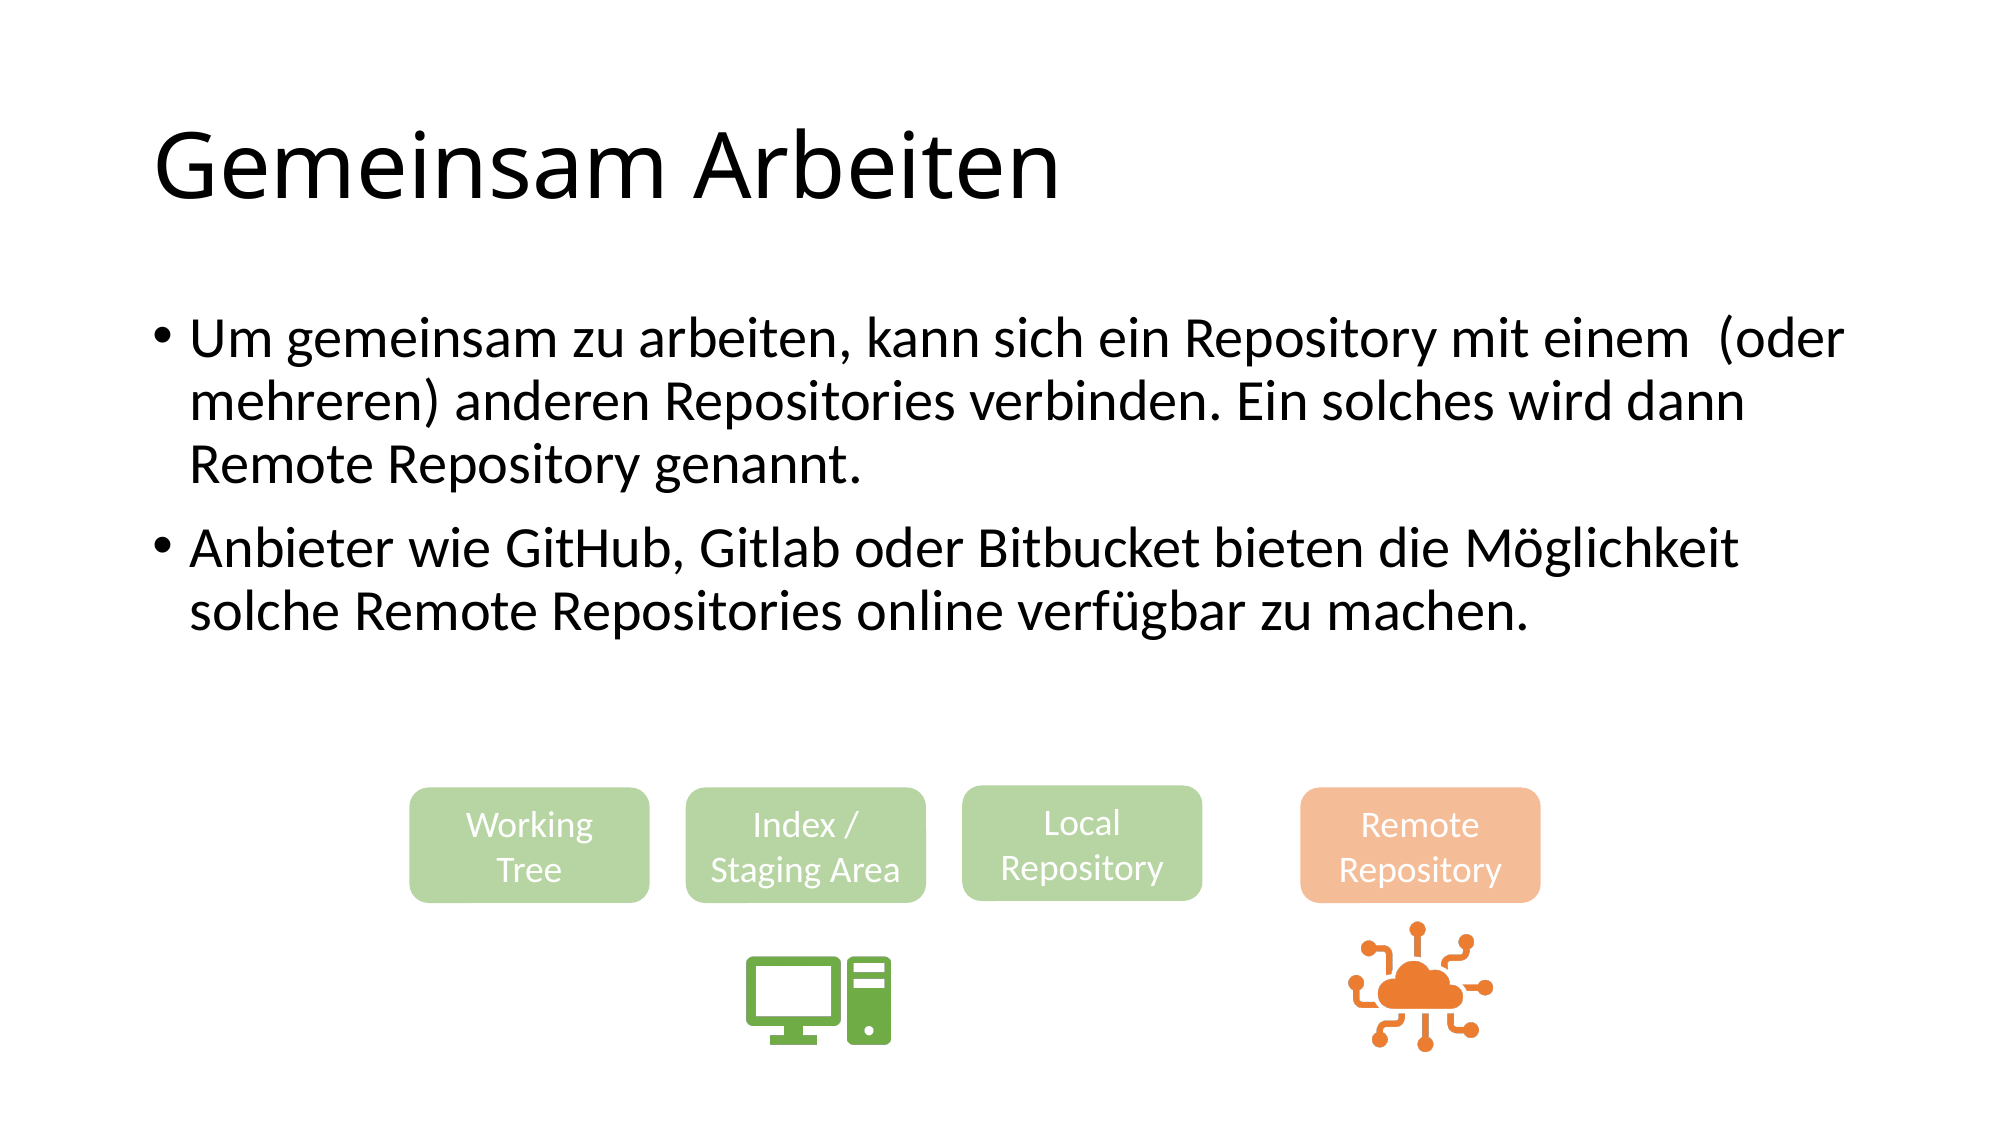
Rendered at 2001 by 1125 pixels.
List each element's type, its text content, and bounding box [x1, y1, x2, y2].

text_box Index / Staging Area [685, 787, 927, 904]
title Gemeinsam Arbeiten [137, 59, 1863, 278]
picture [1345, 912, 1496, 1063]
list Um gemeinsam zu arbeiten, kann sich ein Repository mit einem (oder mehreren) anderen Repositories verbinden. Ein solches wird dann Remote Repository genannt. Anbieter wie GitHub, Gitlab oder Bitbucket bieten die Möglichkeit solche Remote Repositories online verfügbar zu machen. [137, 299, 1863, 1014]
text_box Working Tree [409, 787, 650, 904]
picture [743, 925, 894, 1076]
text_box Local Repository [962, 785, 1203, 902]
text_box Remote Repository [1300, 787, 1541, 904]
